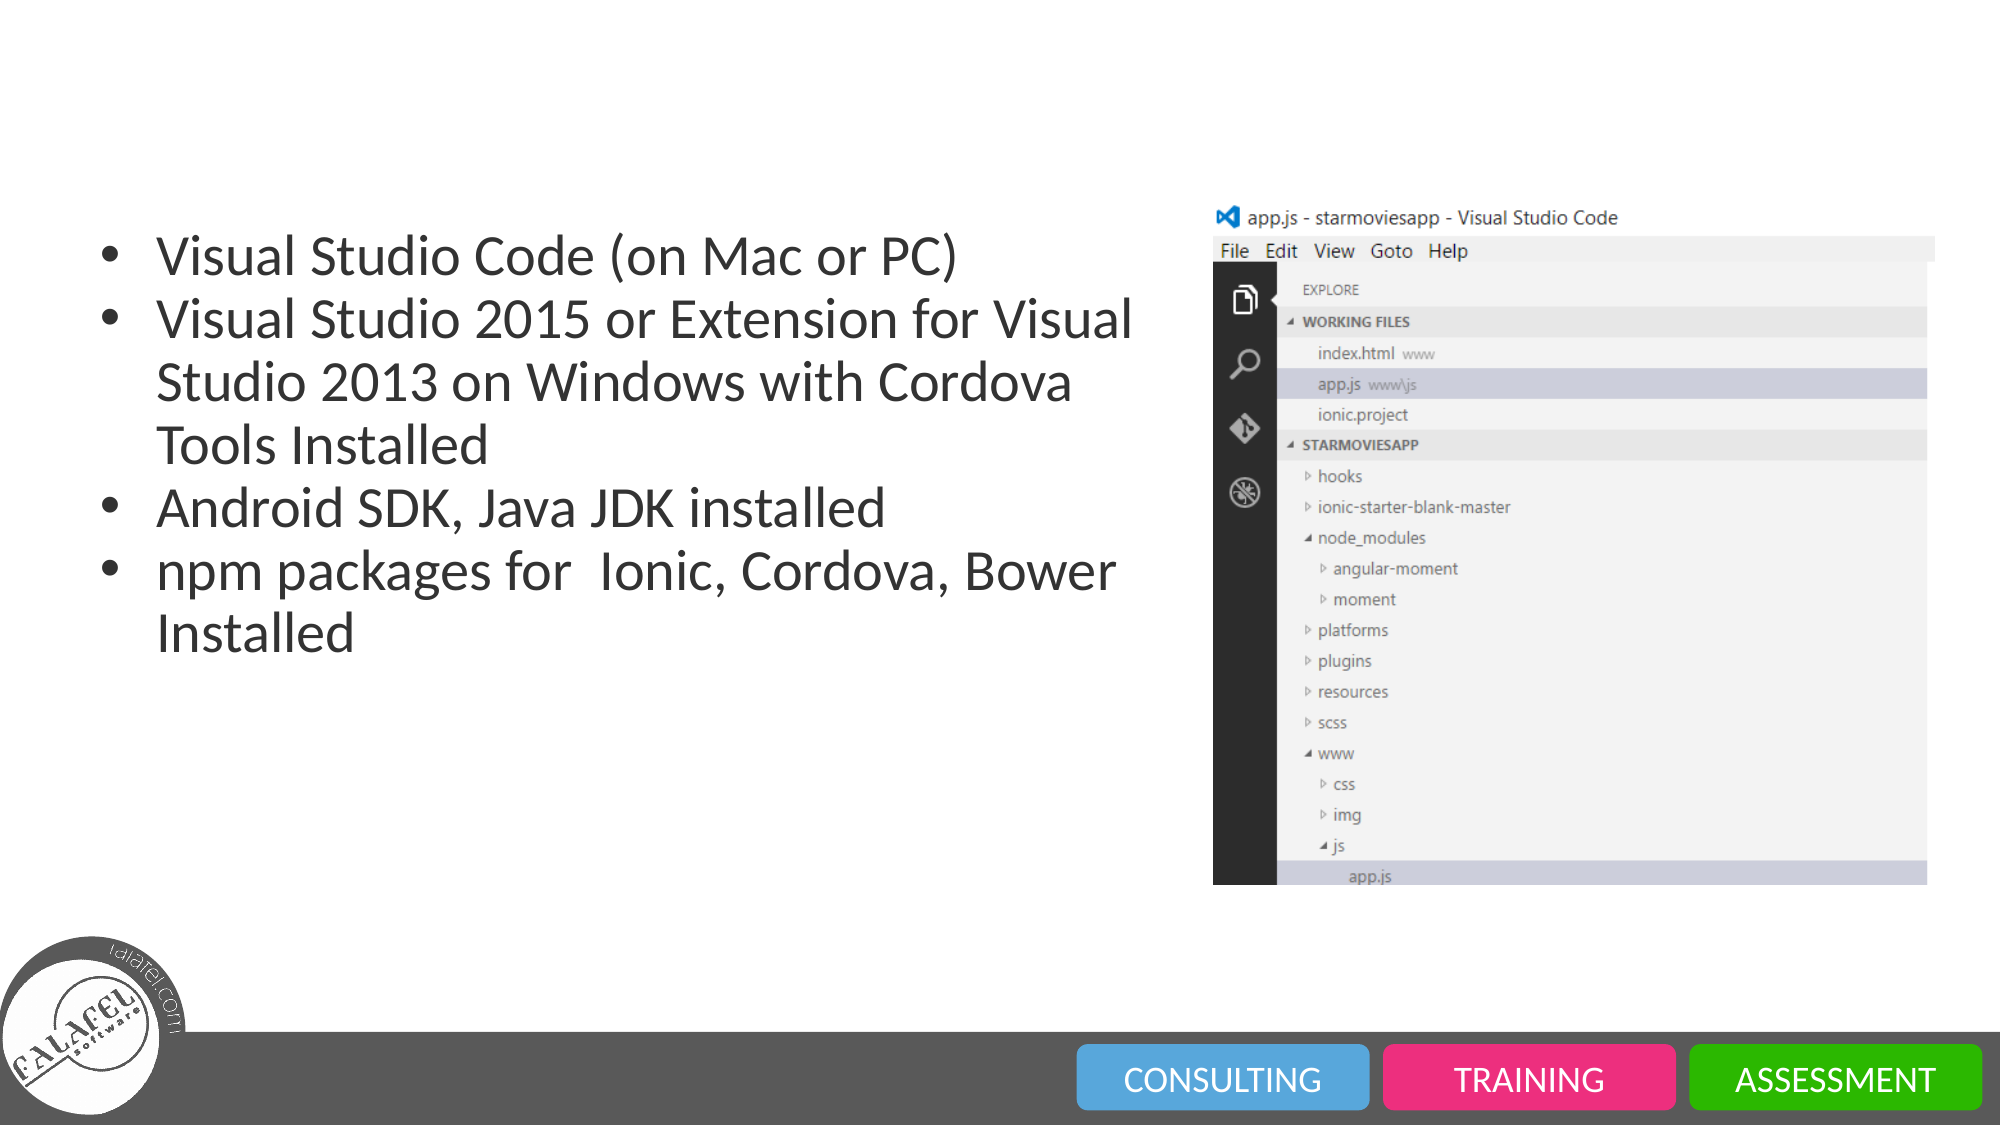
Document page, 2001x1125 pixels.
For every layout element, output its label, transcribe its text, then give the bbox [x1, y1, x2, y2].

picture [0, 941, 181, 1115]
picture [1213, 199, 1935, 885]
list Visual Studio Code (on Mac or PC) Visual Studio 2015 or Extension for Visual Studio 2013 on Windows with Cordova Tools Installed Android SDK, Java JDK installed npm packages for Ionic, Cordova, Bower Installed [85, 218, 1151, 896]
